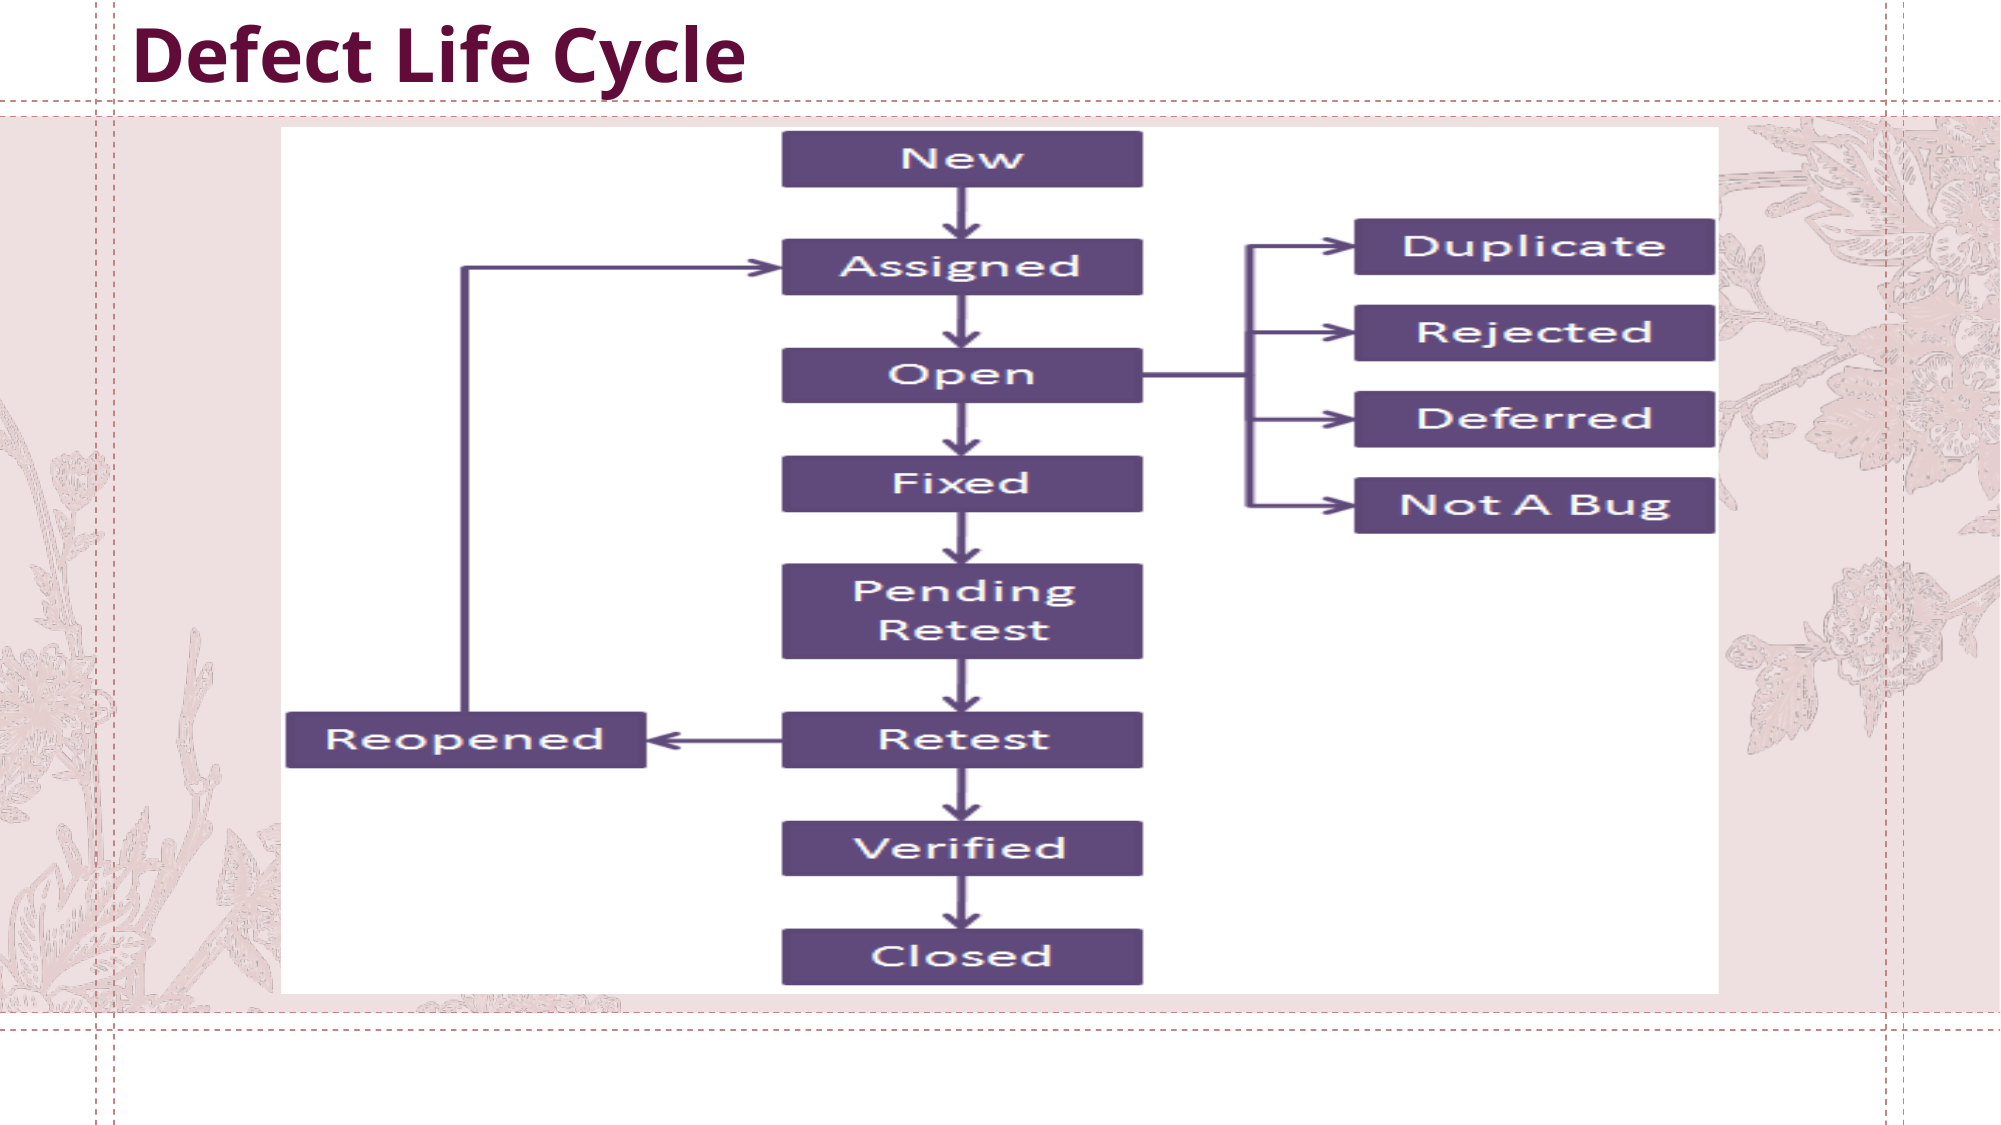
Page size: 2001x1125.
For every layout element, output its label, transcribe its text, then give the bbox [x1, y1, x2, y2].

picture [0, 116, 2000, 1013]
text_box Defect Life Cycle [115, 0, 1117, 105]
